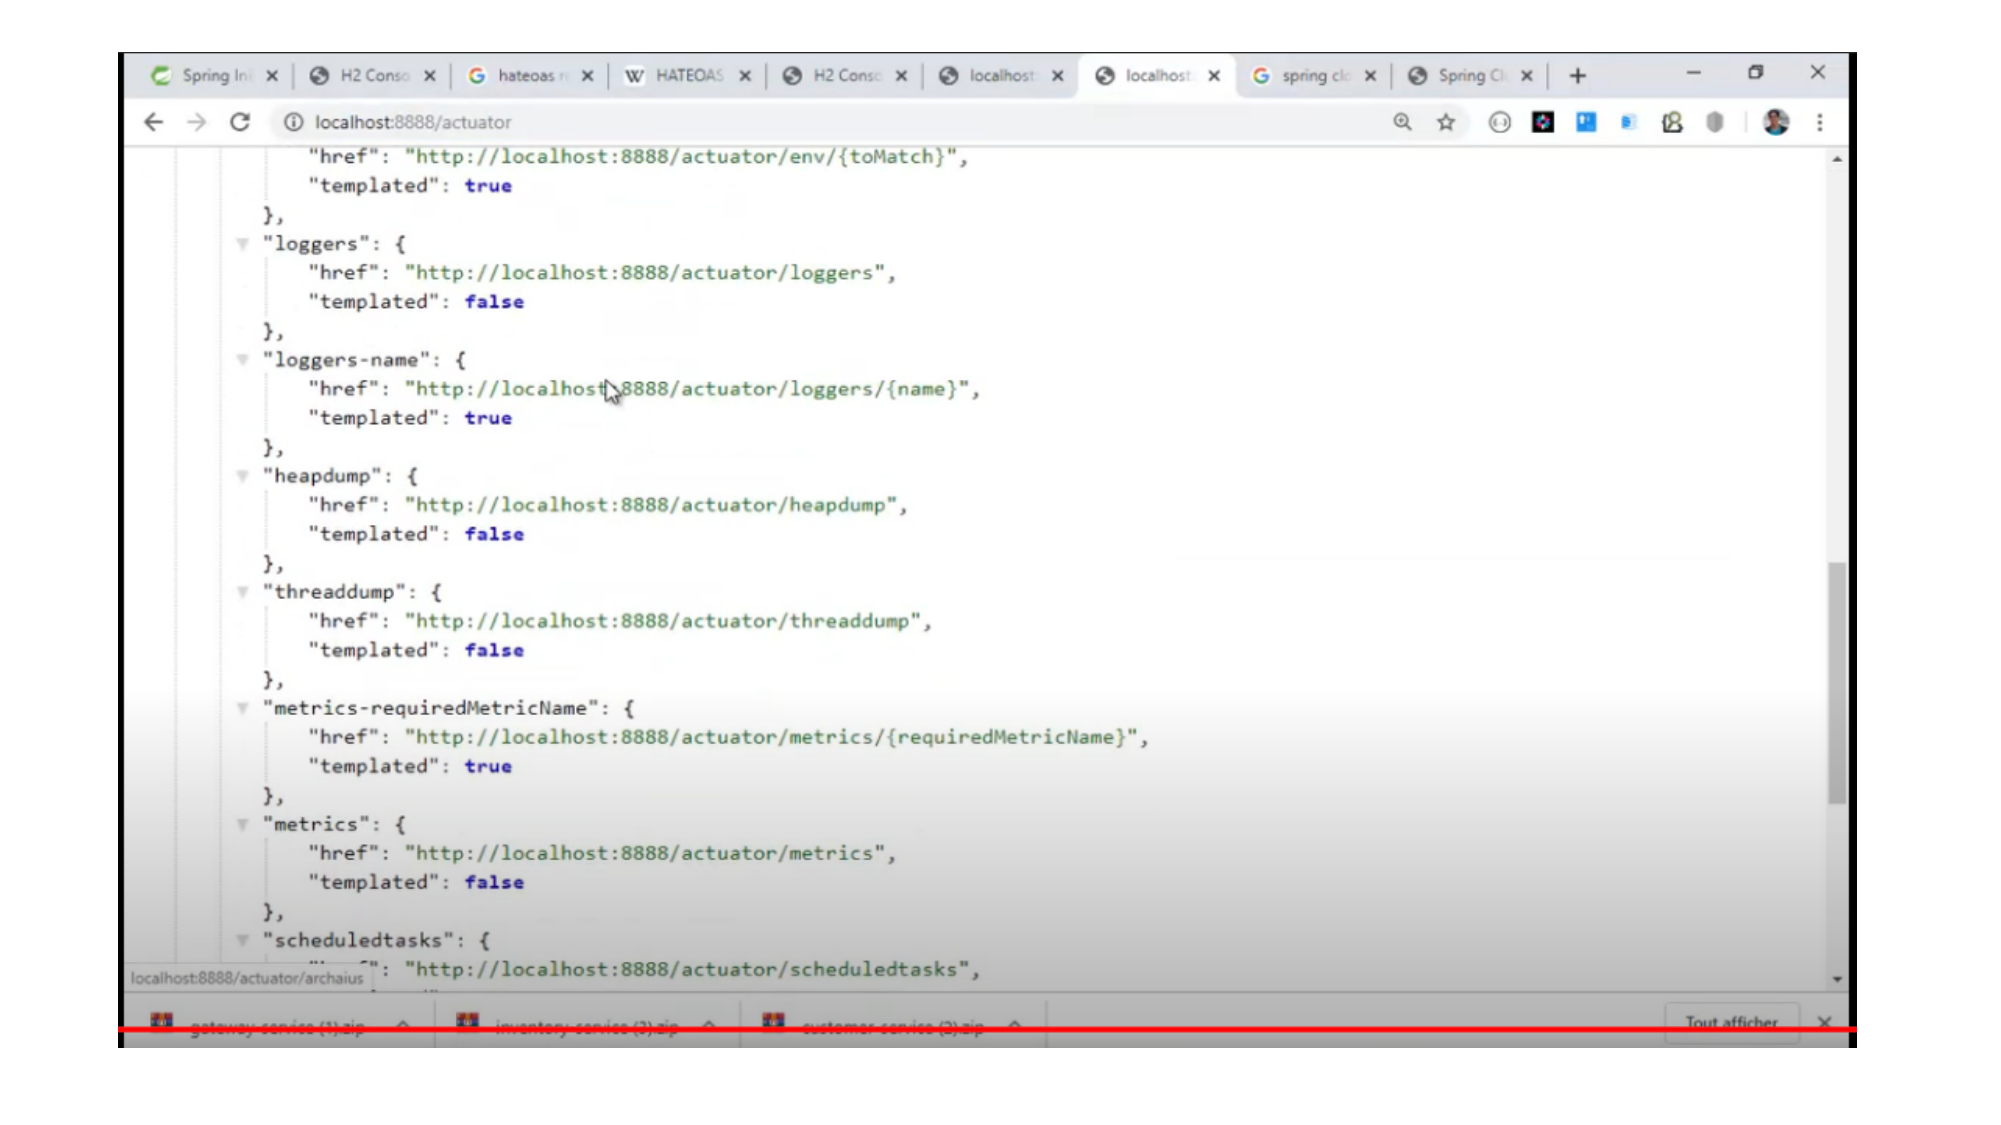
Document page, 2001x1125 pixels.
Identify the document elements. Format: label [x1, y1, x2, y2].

list [118, 52, 1857, 1048]
